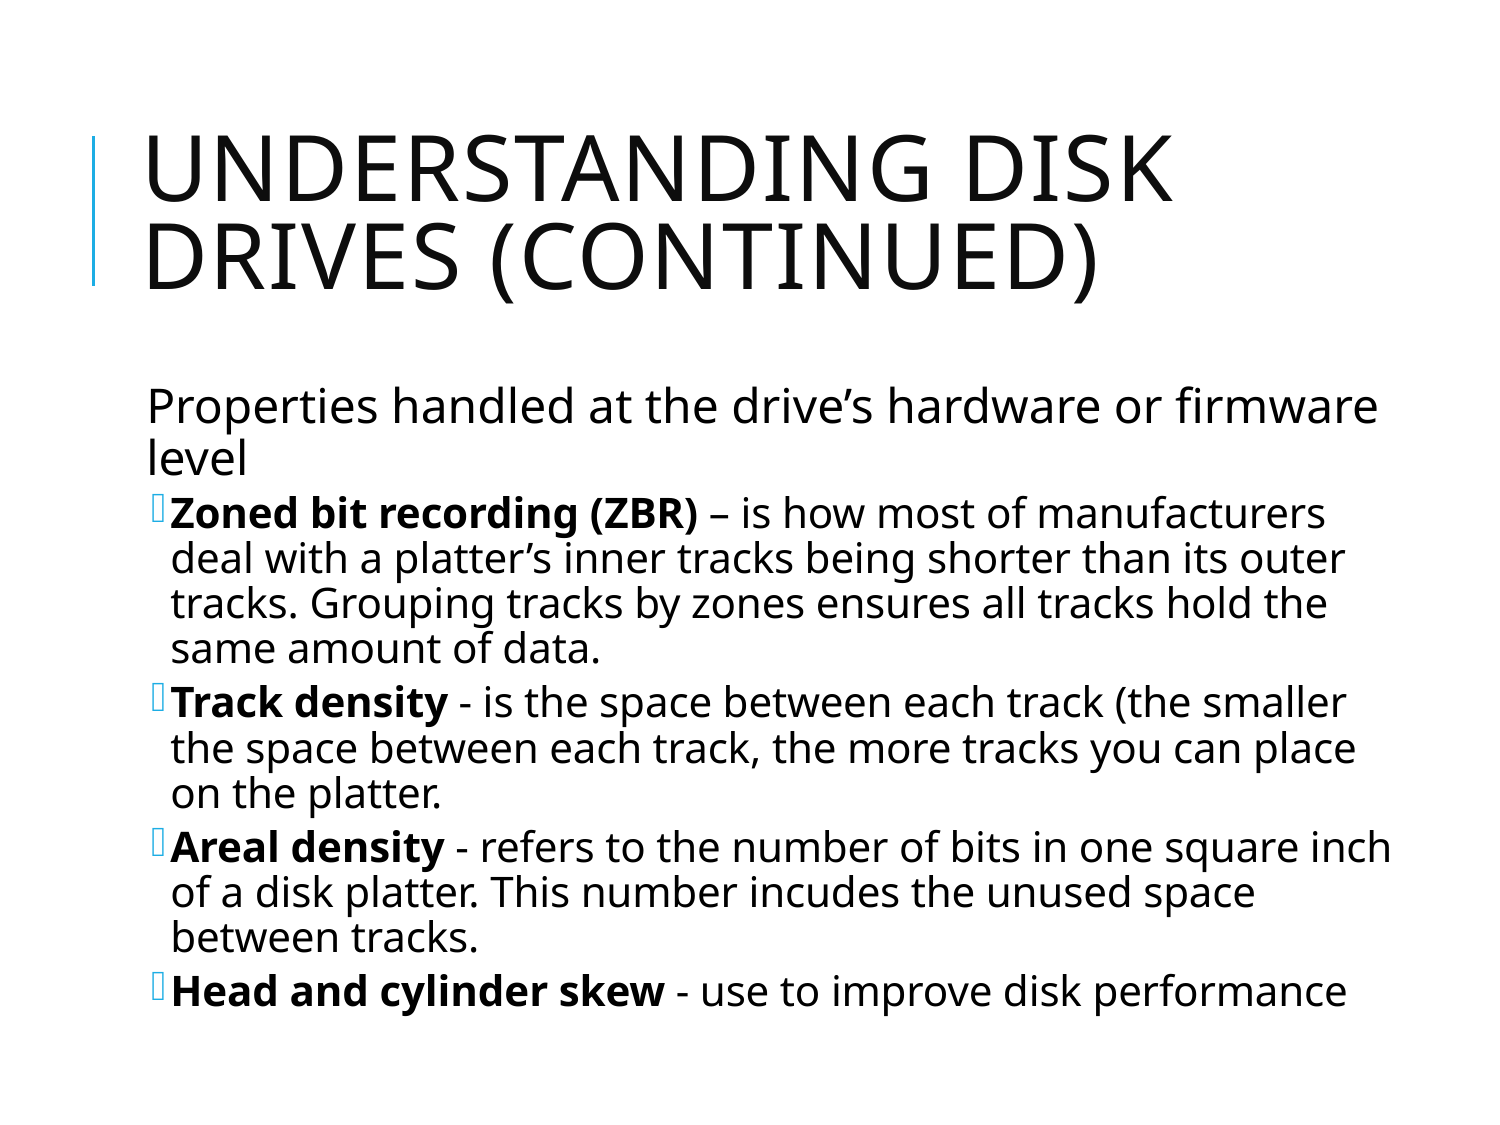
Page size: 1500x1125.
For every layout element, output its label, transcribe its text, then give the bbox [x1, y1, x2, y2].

list Properties handled at the drive’s hardware or firmware level Zoned bit recording (ZBR) – is how most of manufacturers deal with a platter’s inner tracks being shorter than its outer tracks. Grouping tracks by zones ensures all tracks hold the same amount of data. Track density - is the space between each track (the smaller the space between each track, the more tracks you can place on the platter. Areal density - refers to the number of bits in one square inch of a disk platter. This number incudes the unused space between tracks. Head and cylinder skew - use to improve disk performance [126, 375, 1400, 1035]
title Understanding Disk Drives (continued) [126, 96, 1322, 342]
